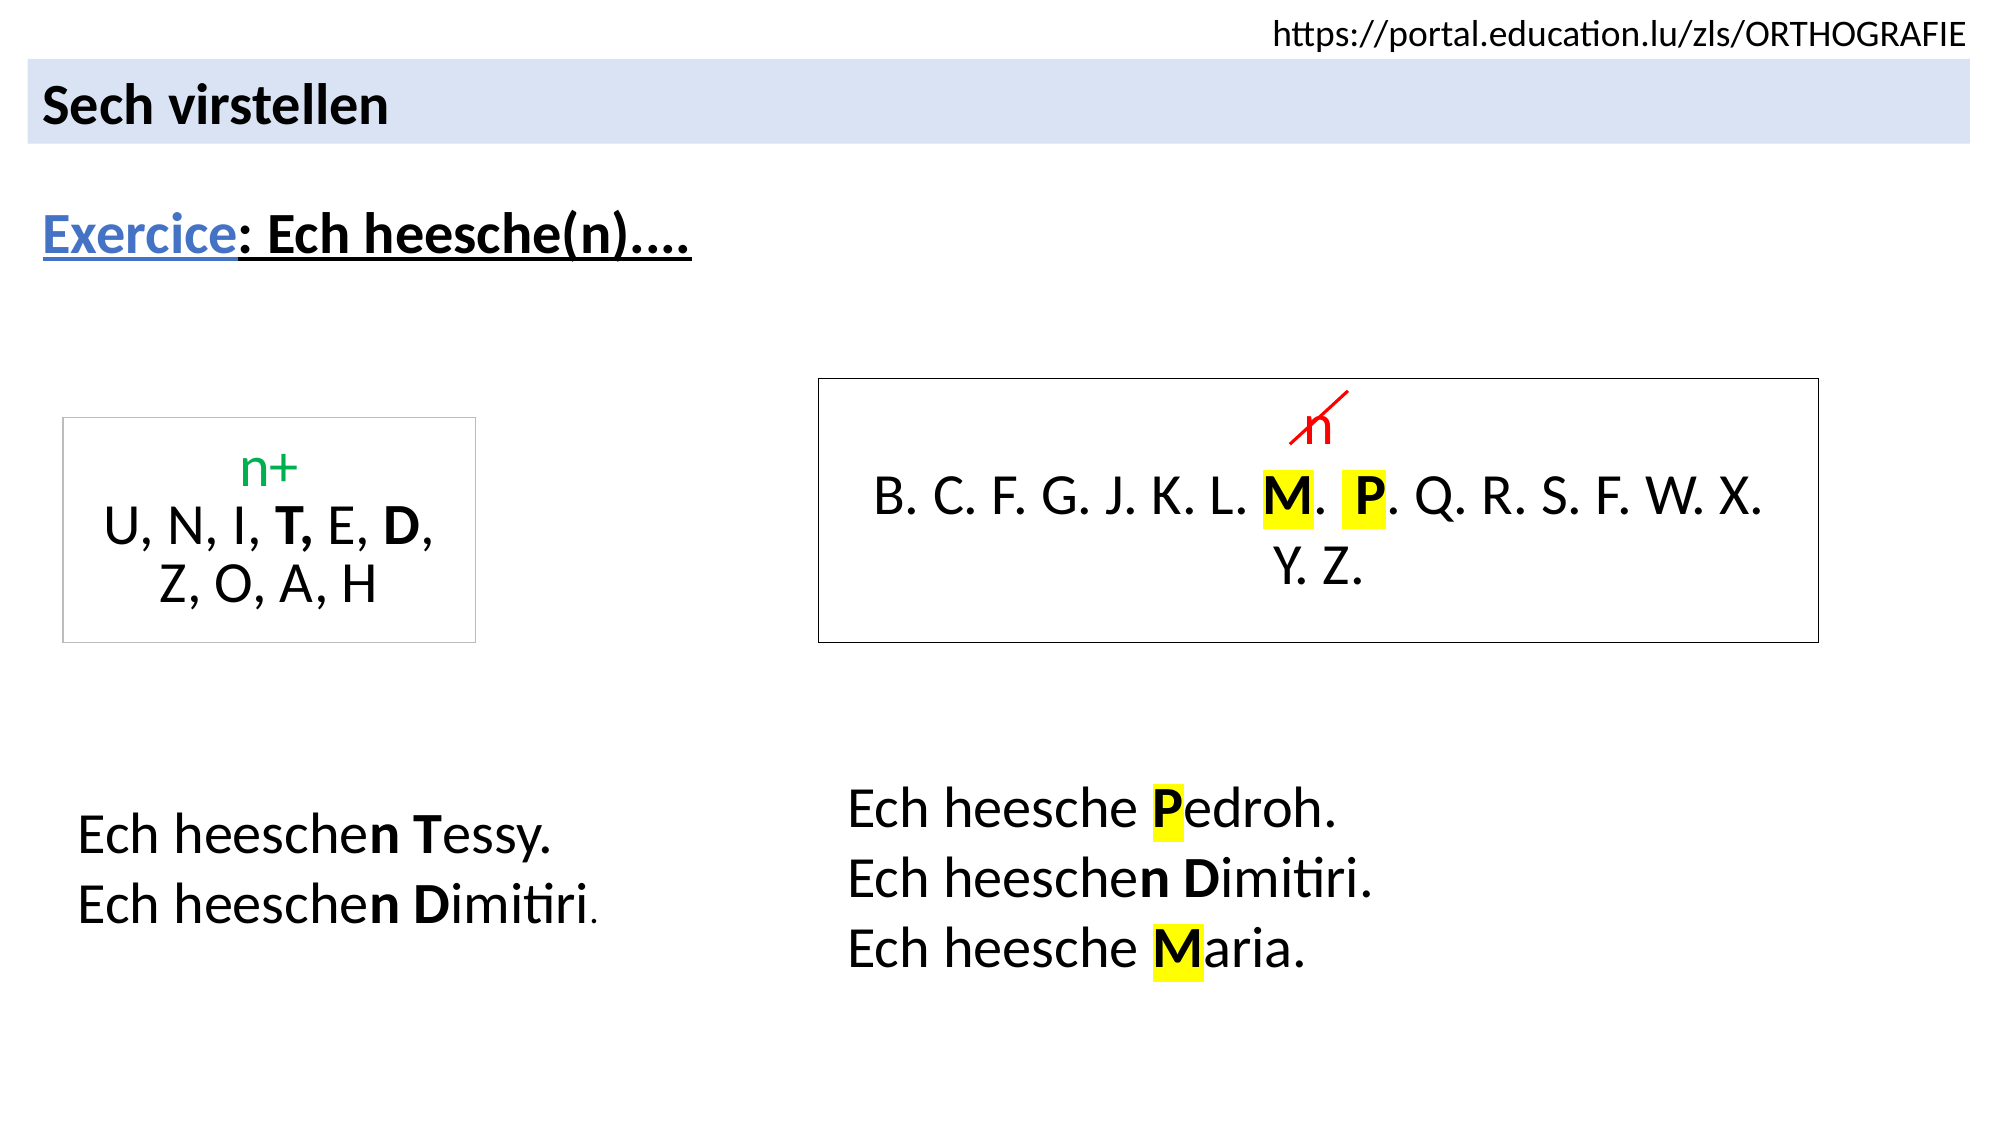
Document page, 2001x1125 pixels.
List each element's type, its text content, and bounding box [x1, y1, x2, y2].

text_box Sech virstellen [27, 58, 1970, 144]
text_box n B. C. F. G. J. K. L. M. P. Q. R. S. F. W. X. Y. Z. [818, 378, 1819, 643]
text_box Ech heesche Pedroh. Ech heeschen Dimitiri. Ech heesche Maria. [832, 761, 1601, 1032]
table_header n+ U, N, I, T, E, D, Z, O, A, H [64, 418, 475, 642]
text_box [1289, 390, 1348, 445]
text_box https://portal.education.lu/zls/ORTHOGRAFIE [1257, 1, 2000, 62]
text_box Ech heeschen Tessy. Ech heeschen Dimitiri. [62, 787, 1063, 943]
text_box Exercice: Ech heesche(n).... [27, 187, 1887, 763]
